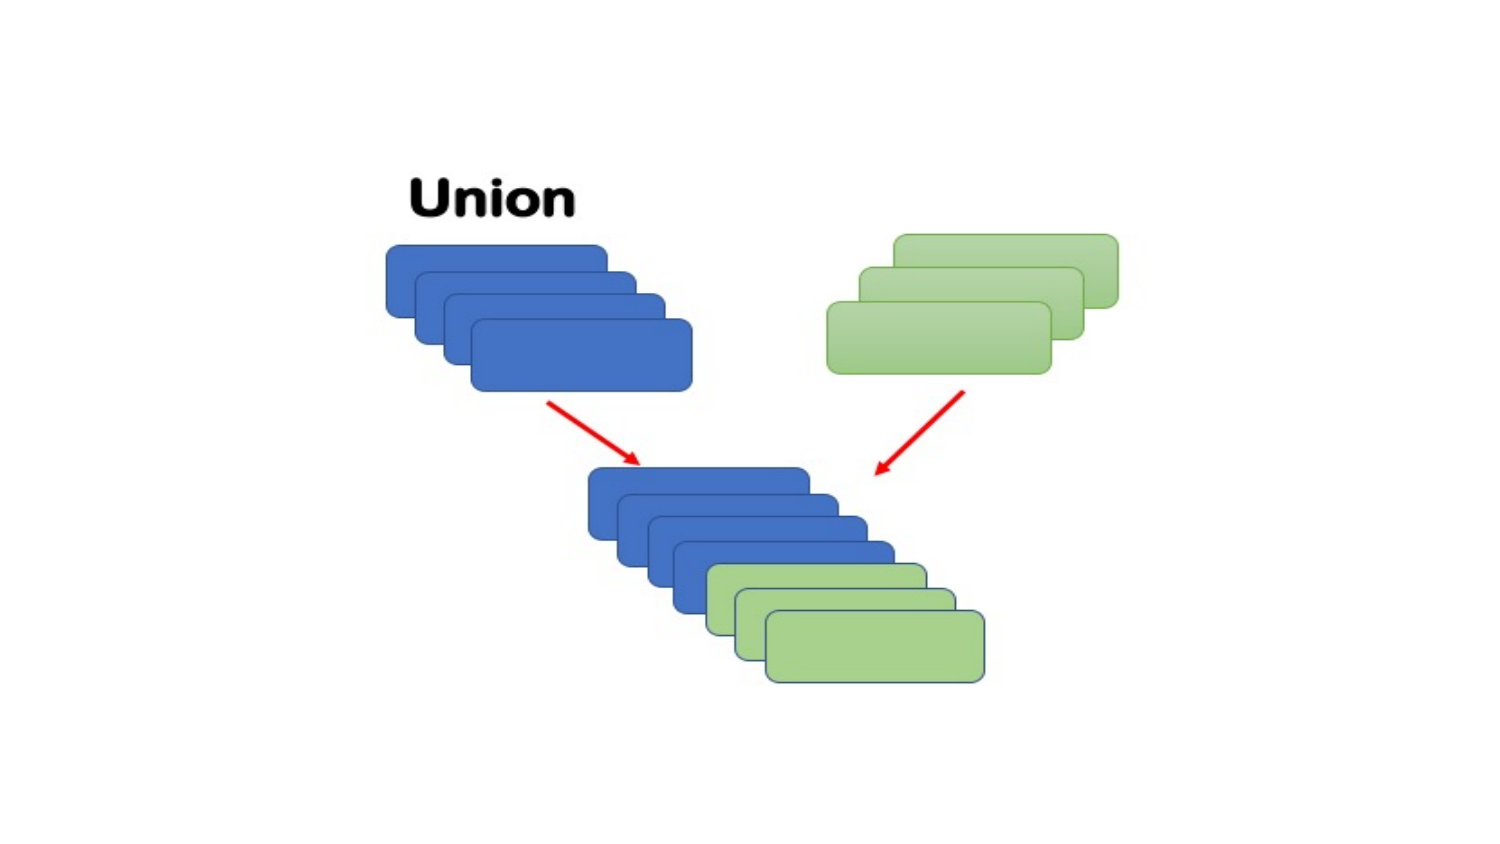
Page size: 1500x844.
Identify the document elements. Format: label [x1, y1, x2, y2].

picture [350, 140, 1150, 704]
